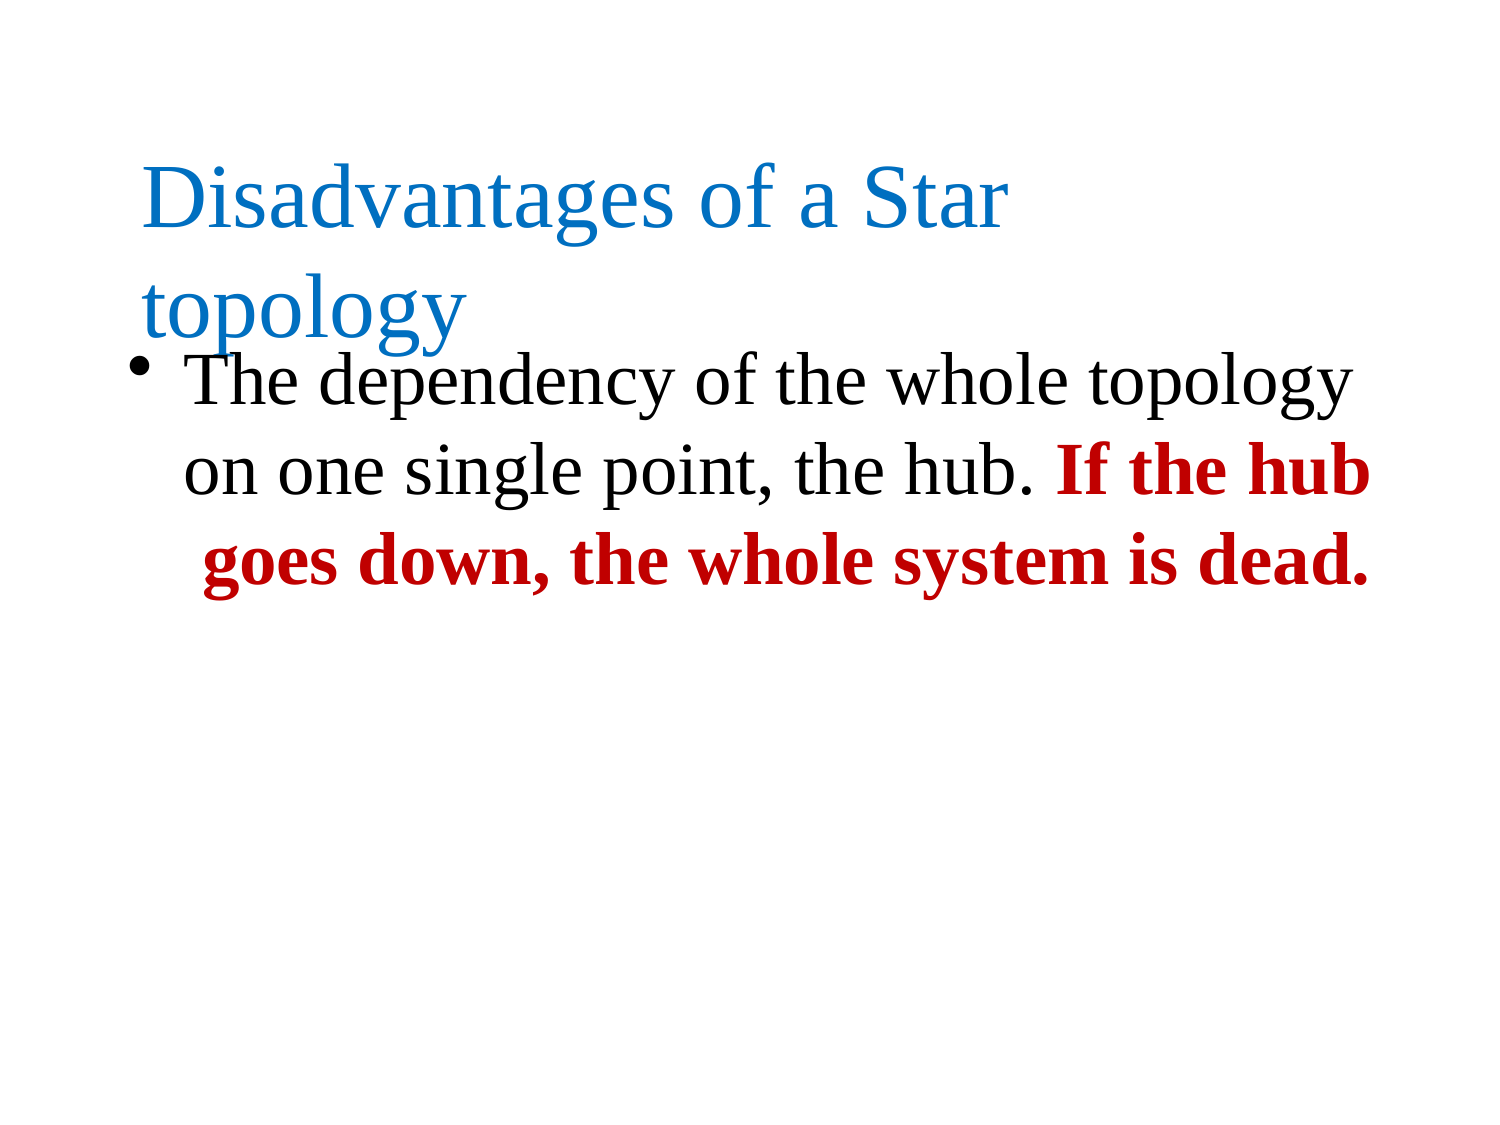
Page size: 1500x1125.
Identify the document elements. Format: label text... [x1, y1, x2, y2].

text_box The dependency of the whole topology on one single point, the hub. If the hub goes down, the whole system is dead. [125, 327, 1373, 600]
title Disadvantages of a Star topology [139, 133, 1361, 327]
